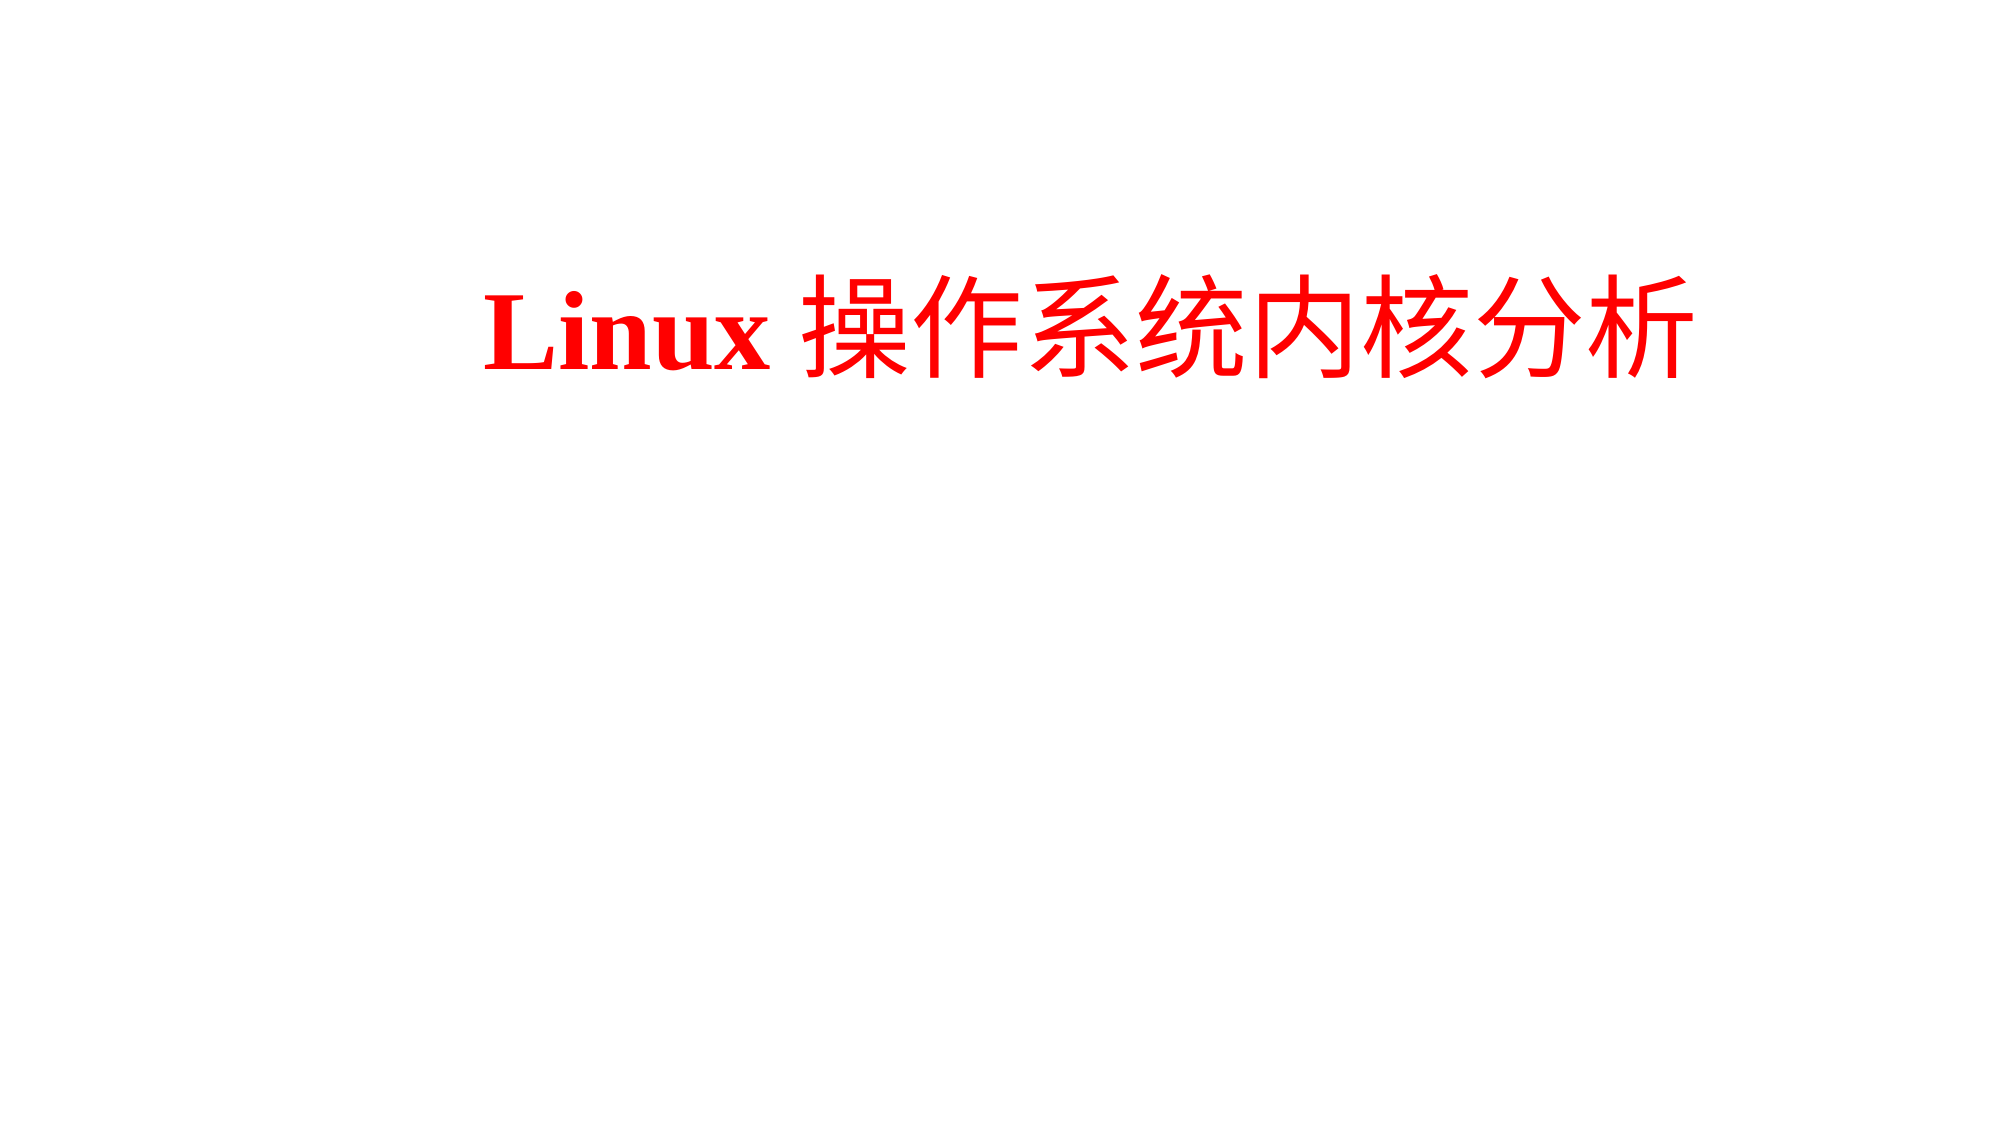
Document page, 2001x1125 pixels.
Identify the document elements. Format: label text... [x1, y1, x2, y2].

text_box Linux操作系统内核分析 [468, 249, 1713, 400]
